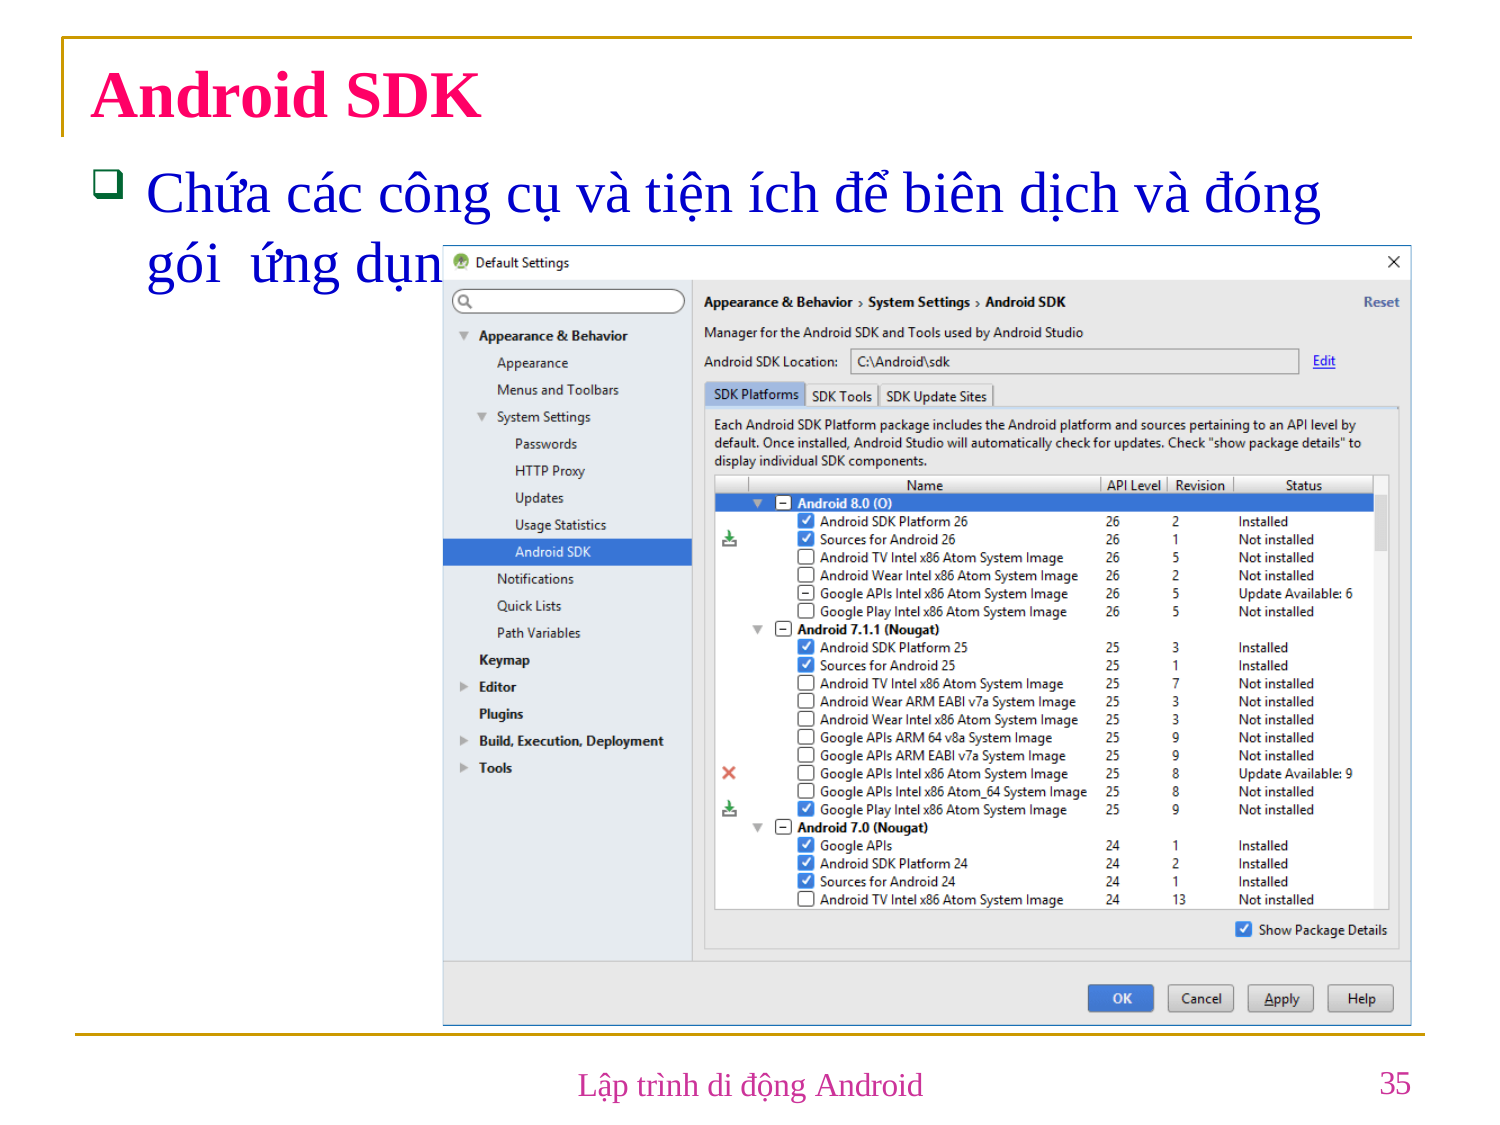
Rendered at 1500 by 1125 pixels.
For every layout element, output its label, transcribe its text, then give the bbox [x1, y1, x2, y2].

text_box Chứa các công cụ và tiện ích để biên dịch và đóng gói ứng dụng. [87, 152, 1409, 295]
slide_number 35 [1373, 1063, 1417, 1125]
slide_number Lập trình di động Android [575, 1063, 925, 1125]
text_box [442, 245, 1412, 1026]
title Android SDK [87, 49, 487, 152]
